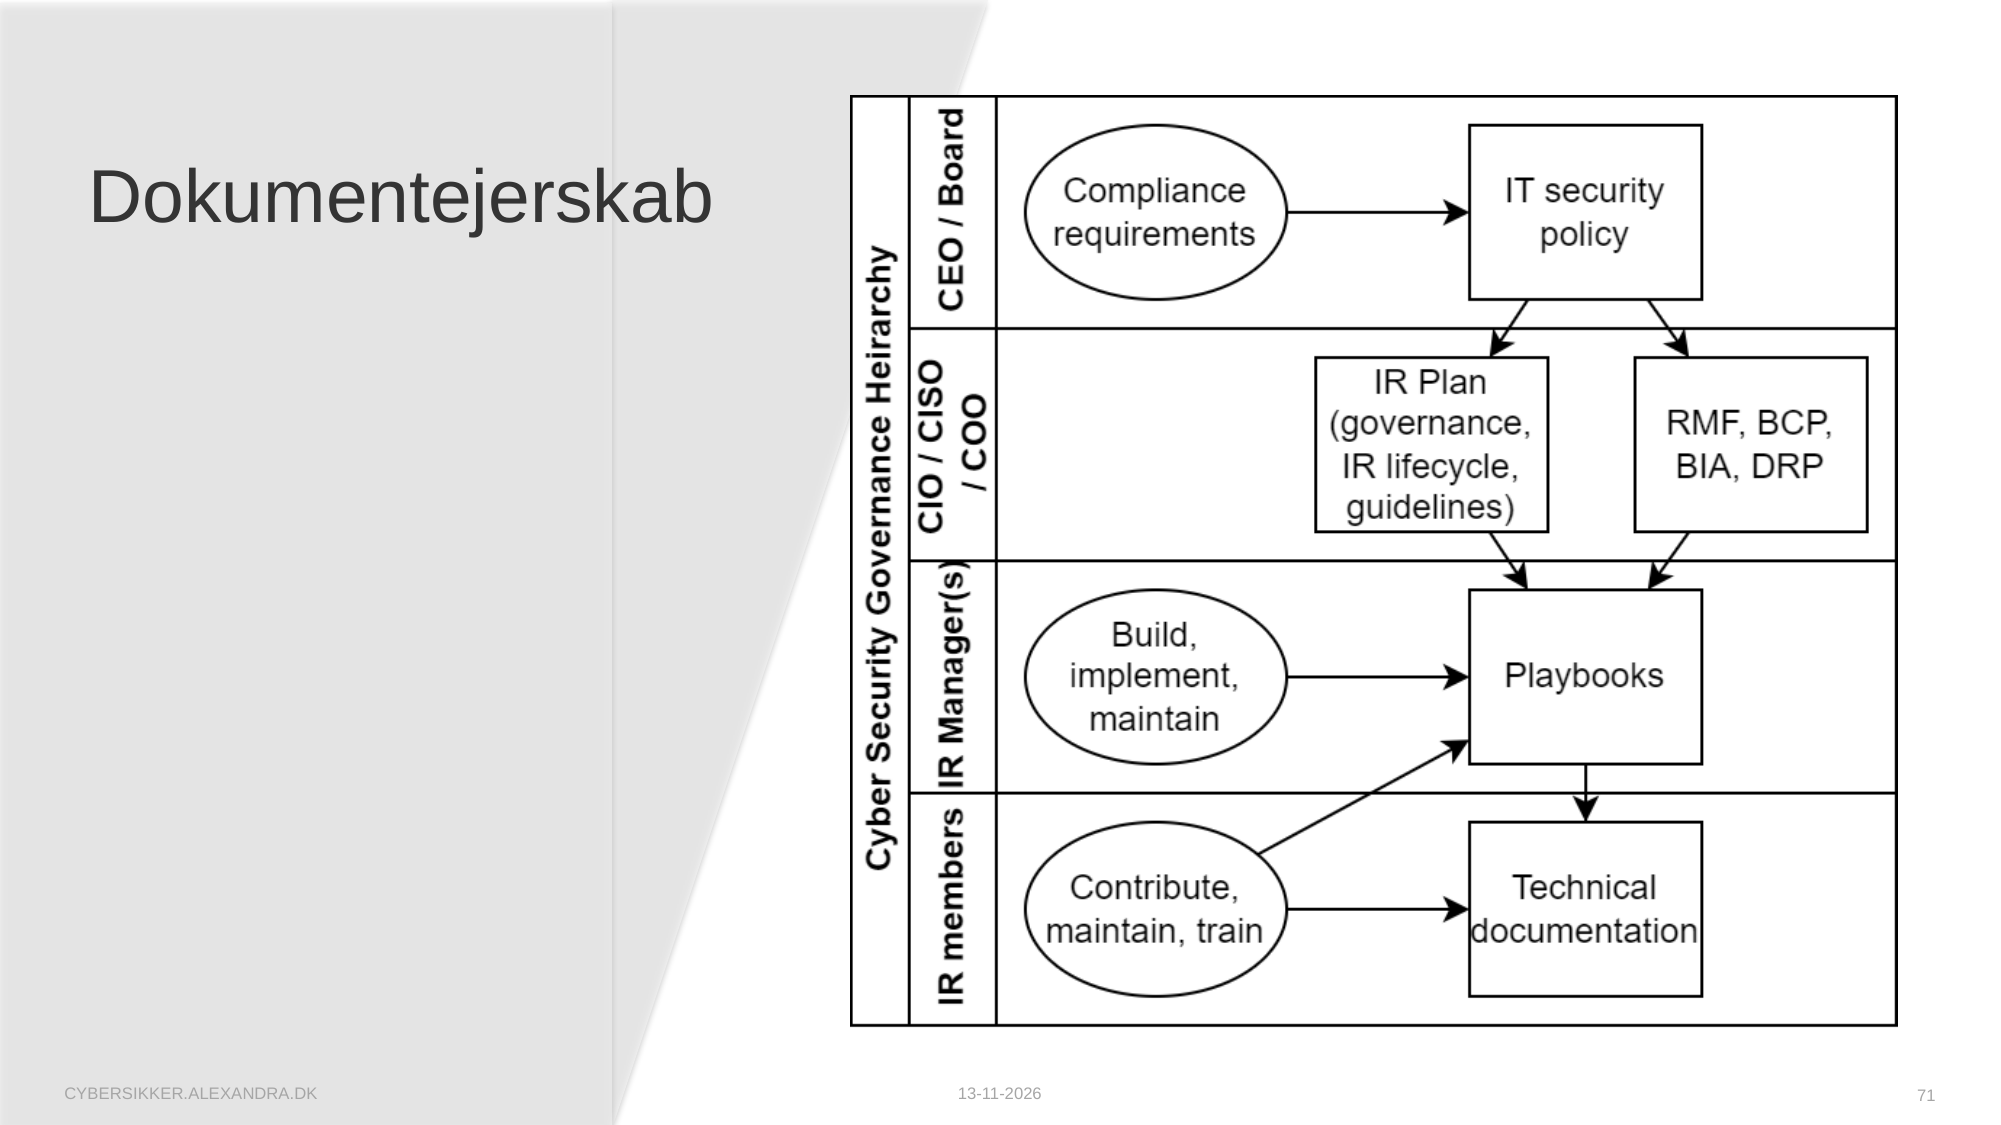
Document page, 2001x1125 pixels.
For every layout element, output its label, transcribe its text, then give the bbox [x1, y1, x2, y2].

picture [849, 94, 1898, 1031]
slide_number 71 [1631, 1077, 1951, 1113]
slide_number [763, 1075, 1237, 1106]
title Dokumentejerskab [88, 147, 763, 239]
footer cybersikker.alexandra.dk [49, 1075, 565, 1106]
